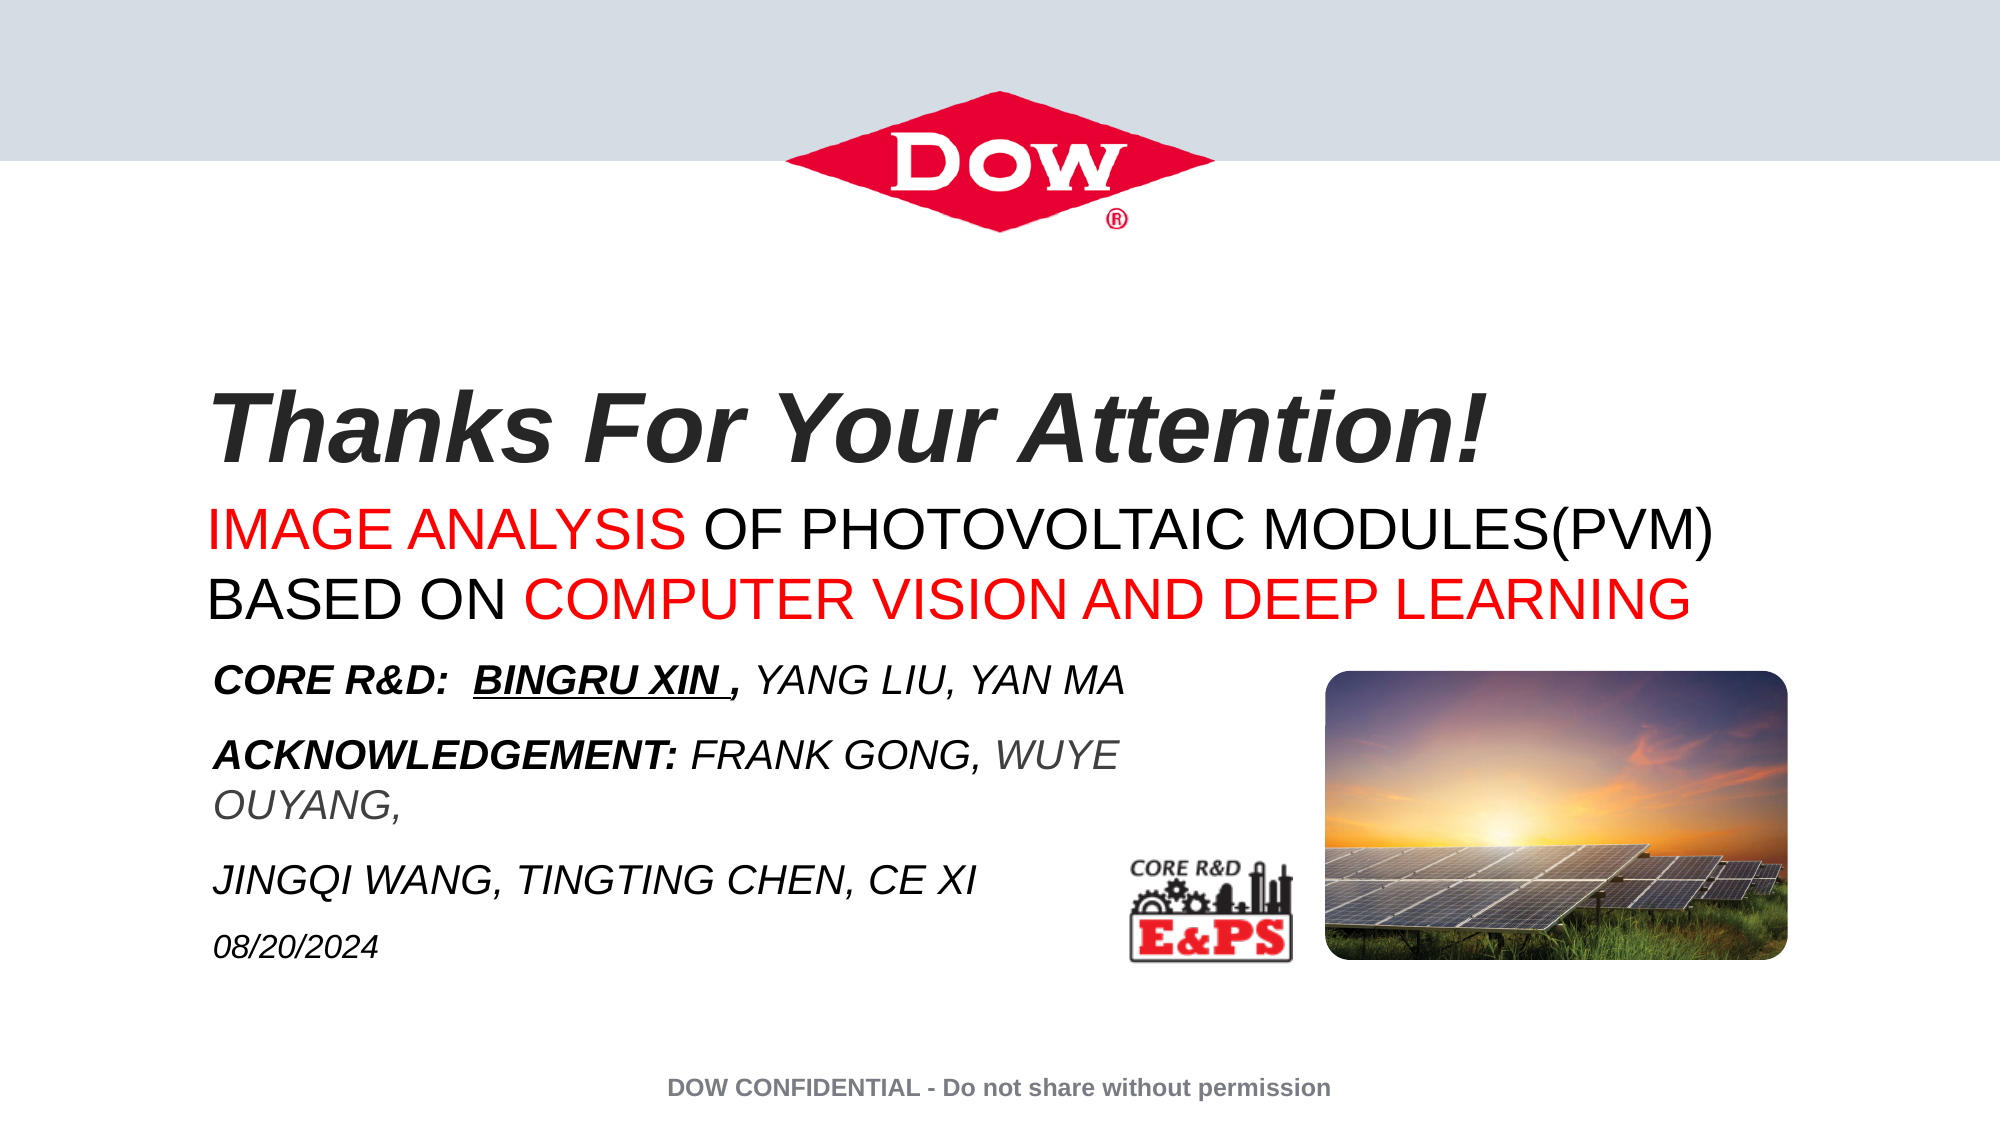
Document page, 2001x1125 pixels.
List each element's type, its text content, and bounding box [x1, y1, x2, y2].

footer DOW CONFIDENTIAL - Do not share without permission [88, 1063, 1912, 1124]
picture [0, 0, 2000, 239]
title Image Analysis of Photovoltaic Modules(PVM) based on Computer Vision and Deep Learning [191, 491, 1752, 682]
picture [1129, 858, 1293, 965]
subtitle Core R&D: Bingru Xin , Yang Liu, Yan Ma Acknowledgement: Frank Gong, Wuye Ouyang, Jingqi Wang, Tingting Chen, Ce Xi [198, 755, 1227, 876]
text_box 08/20/2024 [198, 887, 1957, 1008]
picture [1324, 670, 1789, 961]
text_box Thanks For Your Attention! [191, 115, 1901, 491]
